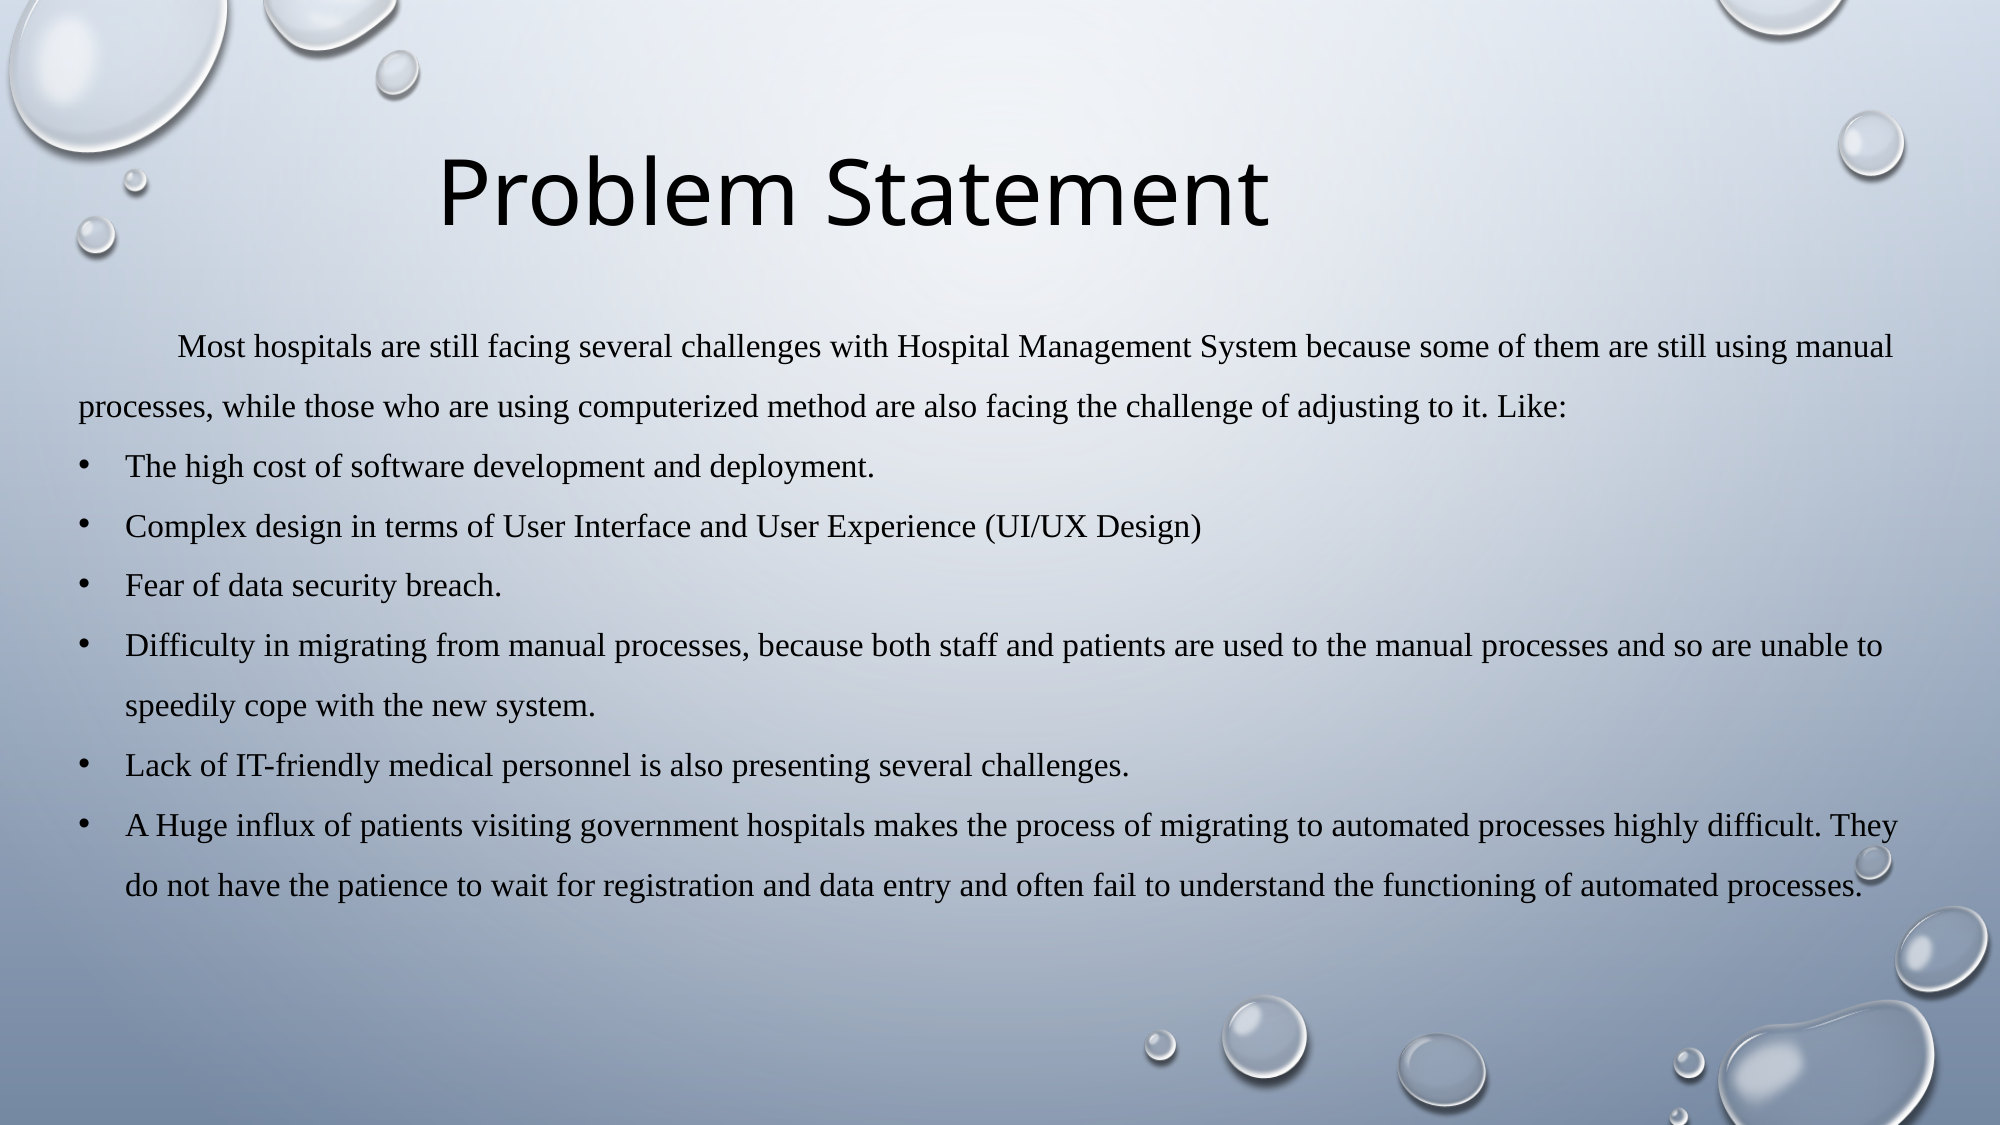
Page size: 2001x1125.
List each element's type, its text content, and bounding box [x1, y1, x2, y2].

text_box Most hospitals are still facing several challenges with Hospital Management System because some of them are still using manual processes, while those who are using computerized method are also facing the challenge of adjusting to it. Like: The high cost of software development and deployment. Complex design in terms of User Interface and User Experience (UI/UX Design) Fear of data security breach. Difficulty in migrating from manual processes, because both staff and patients are used to the manual processes and so are unable to speedily cope with the new system. Lack of IT-friendly medical personnel is also presenting several challenges. A Huge influx of patients visiting government hospitals makes the process of migrating to automated processes highly difficult. They do not have the patience to wait for registration and data entry and often fail to understand the functioning of automated processes. [63, 296, 1933, 911]
picture [0, 0, 2000, 1125]
text_box Problem Statement [421, 126, 1502, 252]
